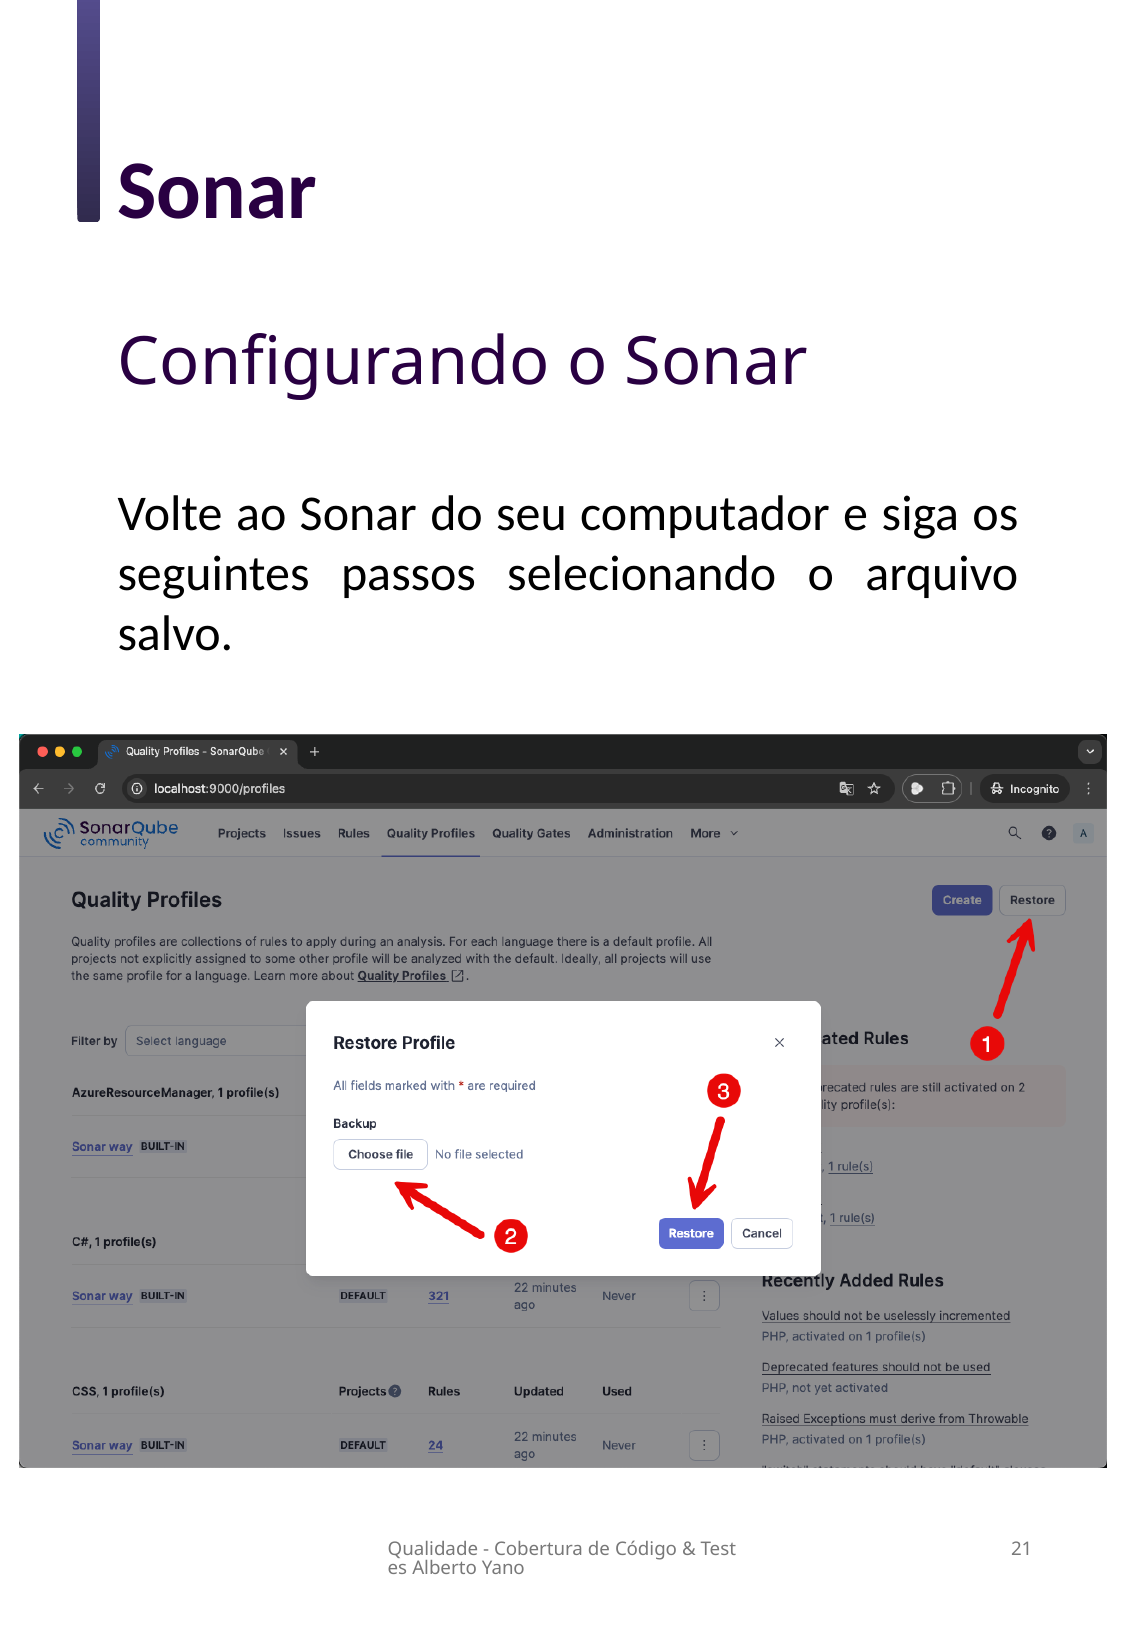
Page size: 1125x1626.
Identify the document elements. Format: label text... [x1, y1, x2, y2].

text_box Configurando o Sonar [102, 310, 1034, 406]
text_box [75, 0, 102, 224]
slide_number 21 [794, 1506, 1048, 1593]
footer Qualidade - Cobertura de Código & Testes Alberto Yano [372, 1506, 753, 1593]
picture [19, 733, 1107, 1468]
text_box Volte ao Sonar do seu computador e siga os seguintes passos selecionando o arquivo salvo. [102, 473, 1034, 668]
text_box Sonar [102, 127, 991, 243]
